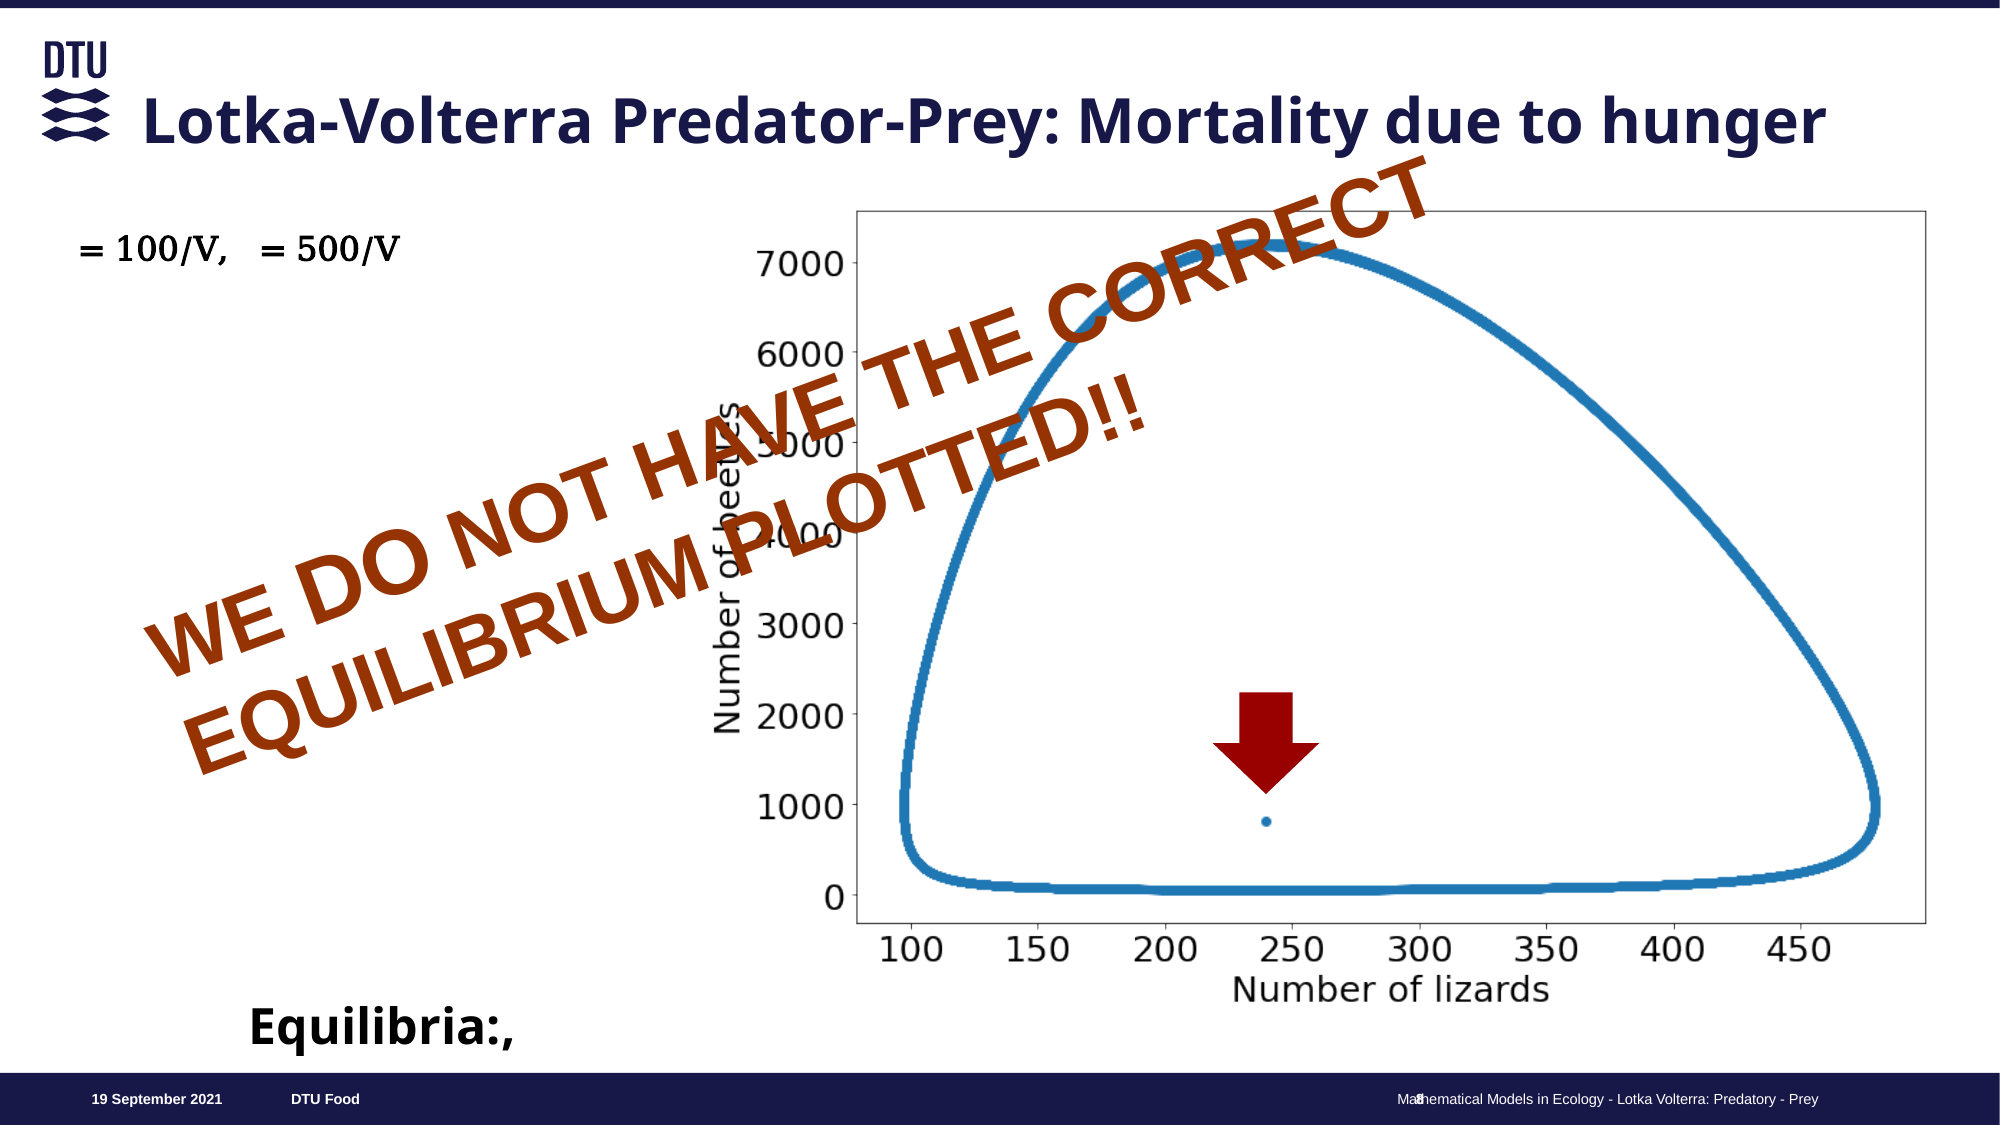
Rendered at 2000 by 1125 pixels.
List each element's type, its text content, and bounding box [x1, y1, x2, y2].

text_box WE DO NOT HAVE THE CORRECT EQUILIBRIUM PLOTTED!! [1200, 52, 1655, 200]
picture [704, 201, 1935, 1019]
text_box 8 [1415, 1072, 1469, 1125]
title Lotka-Volterra Predator-Prey: Mortality due to hunger [1603, 59, 1962, 157]
text_box WE DO NOT HAVE THE CORRECT EQUILIBRIUM PLOTTED!! [131, 385, 699, 794]
title Lotka-Volterra Predator-Prey: Mortality due to hunger [141, 59, 1577, 157]
